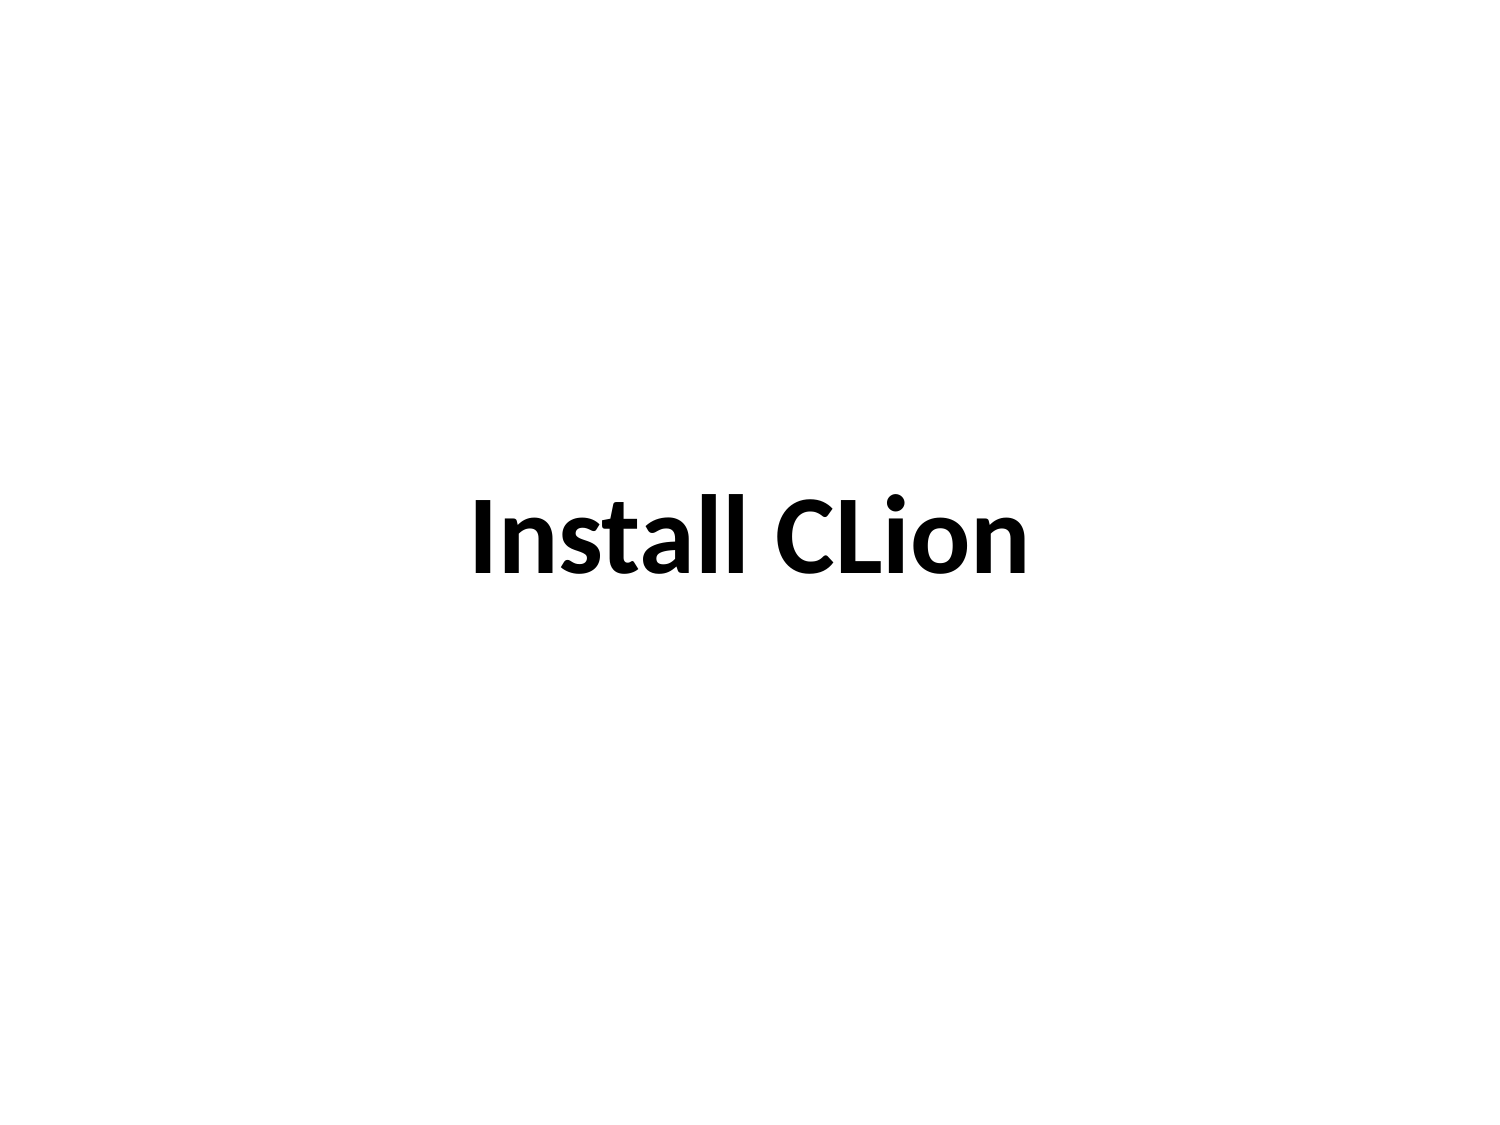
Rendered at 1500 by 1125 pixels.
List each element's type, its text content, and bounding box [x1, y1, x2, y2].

title Install CLion [0, 407, 1500, 649]
